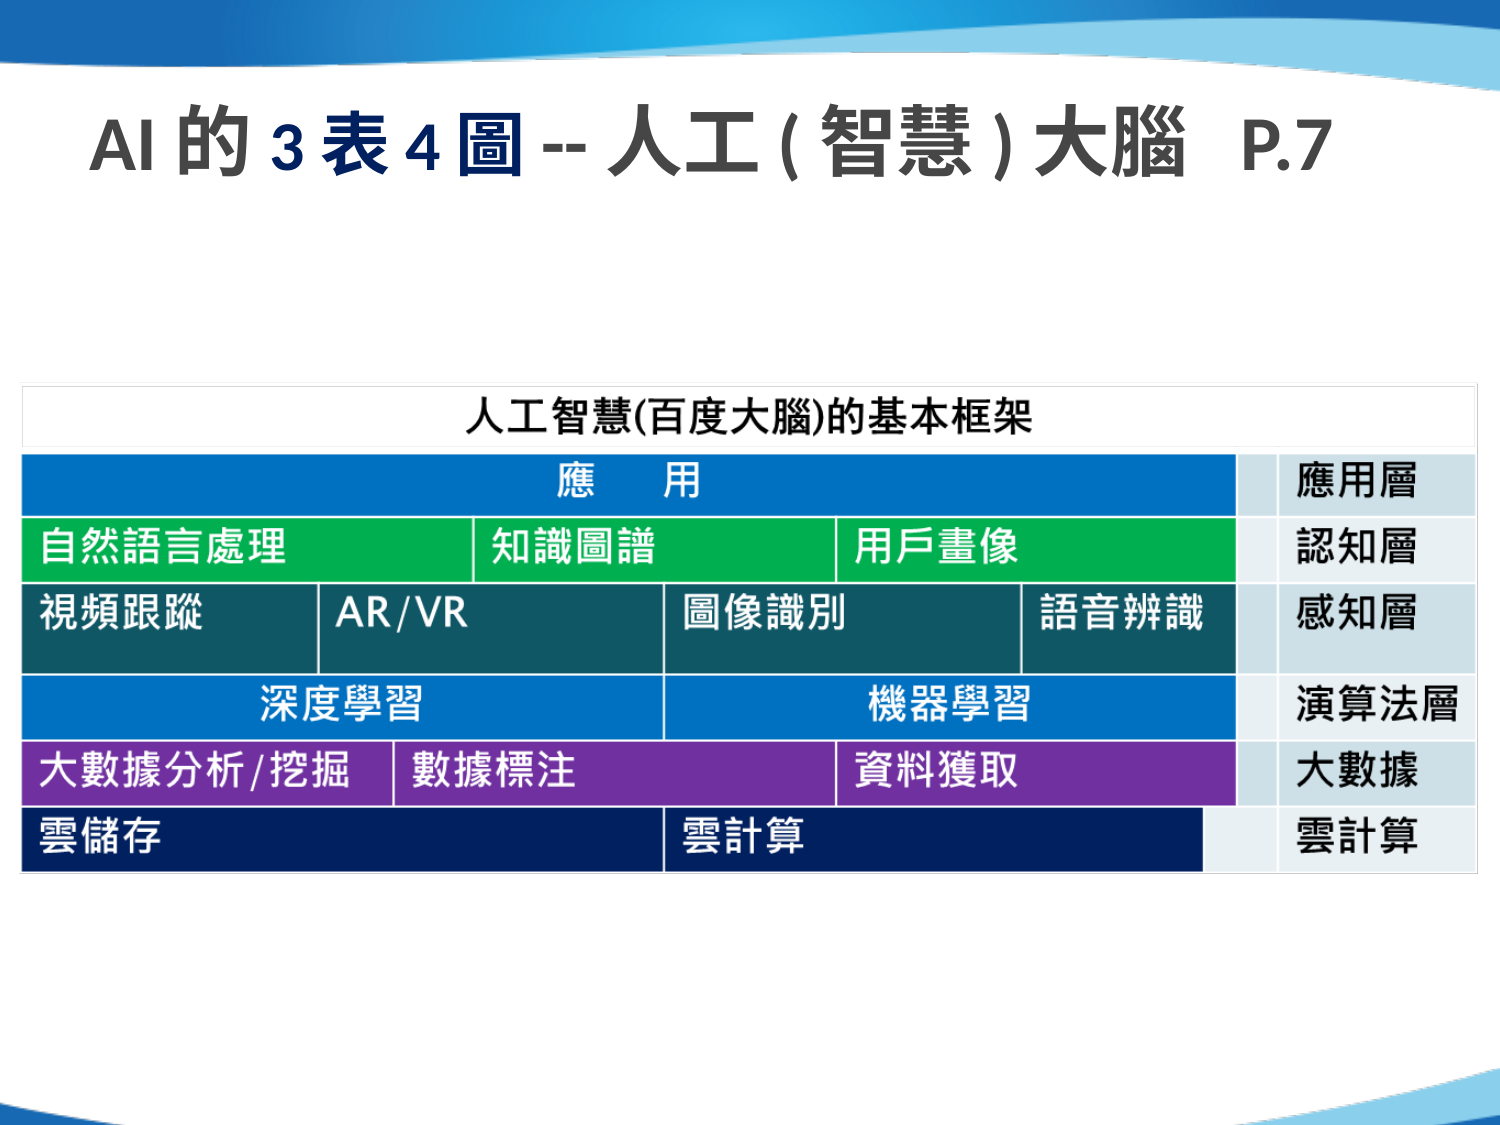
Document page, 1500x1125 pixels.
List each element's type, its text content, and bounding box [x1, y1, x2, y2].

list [19, 373, 1481, 887]
picture [0, 1068, 1500, 1125]
title AI的3表4圖--人工(智慧)大腦 P.7 [75, 45, 1425, 233]
picture [0, 0, 1500, 94]
